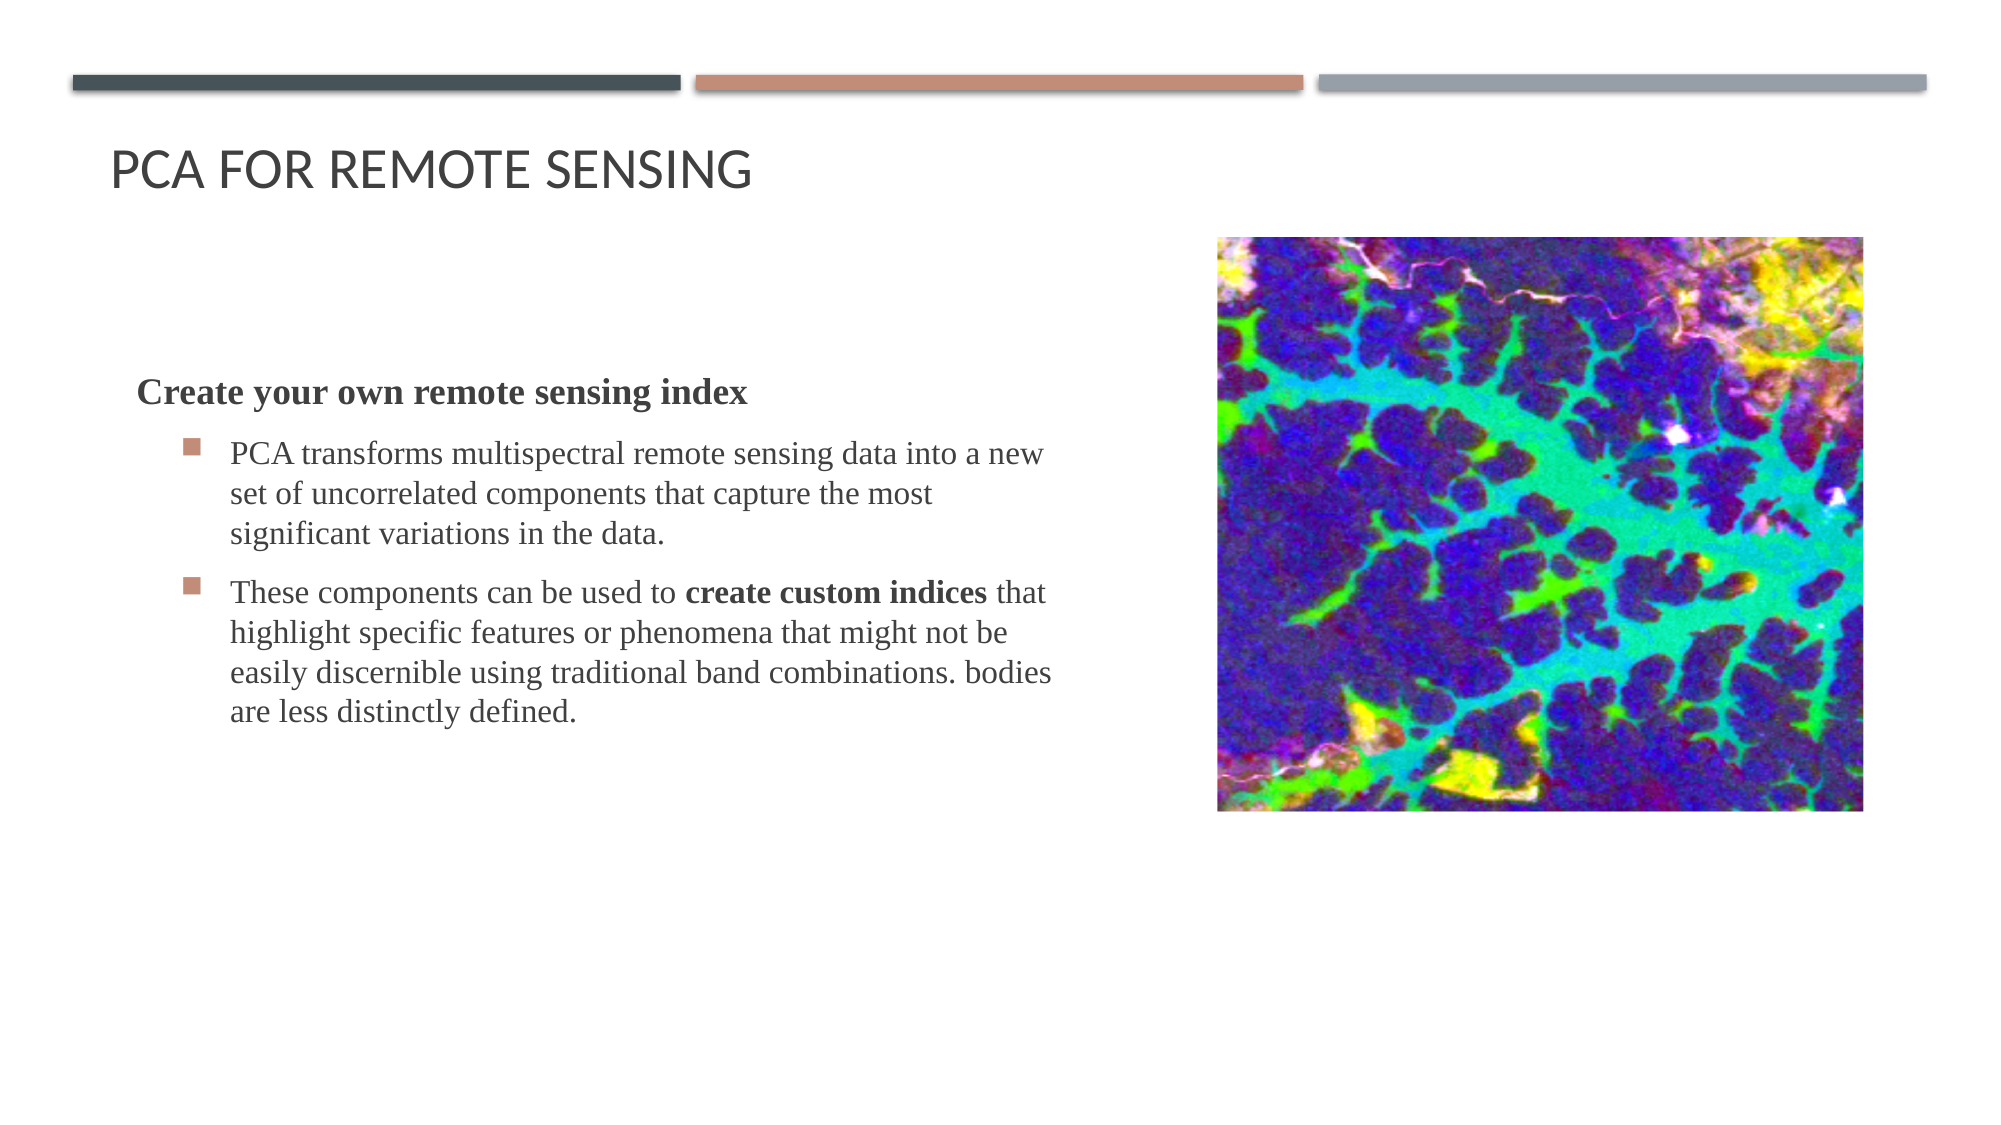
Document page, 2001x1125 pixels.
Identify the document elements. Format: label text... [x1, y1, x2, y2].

list Create your own remote sensing index PCA transforms multispectral remote sensing data into a new set of uncorrelated components that capture the most significant variations in the data. These components can be used to create custom indices that highlight specific features or phenomena that might not be easily discernible using traditional band combinations. bodies are less distinctly defined. [111, 208, 1086, 929]
picture [1212, 230, 1869, 818]
title PCA FOR REMOTE SENSING [95, 97, 1905, 208]
